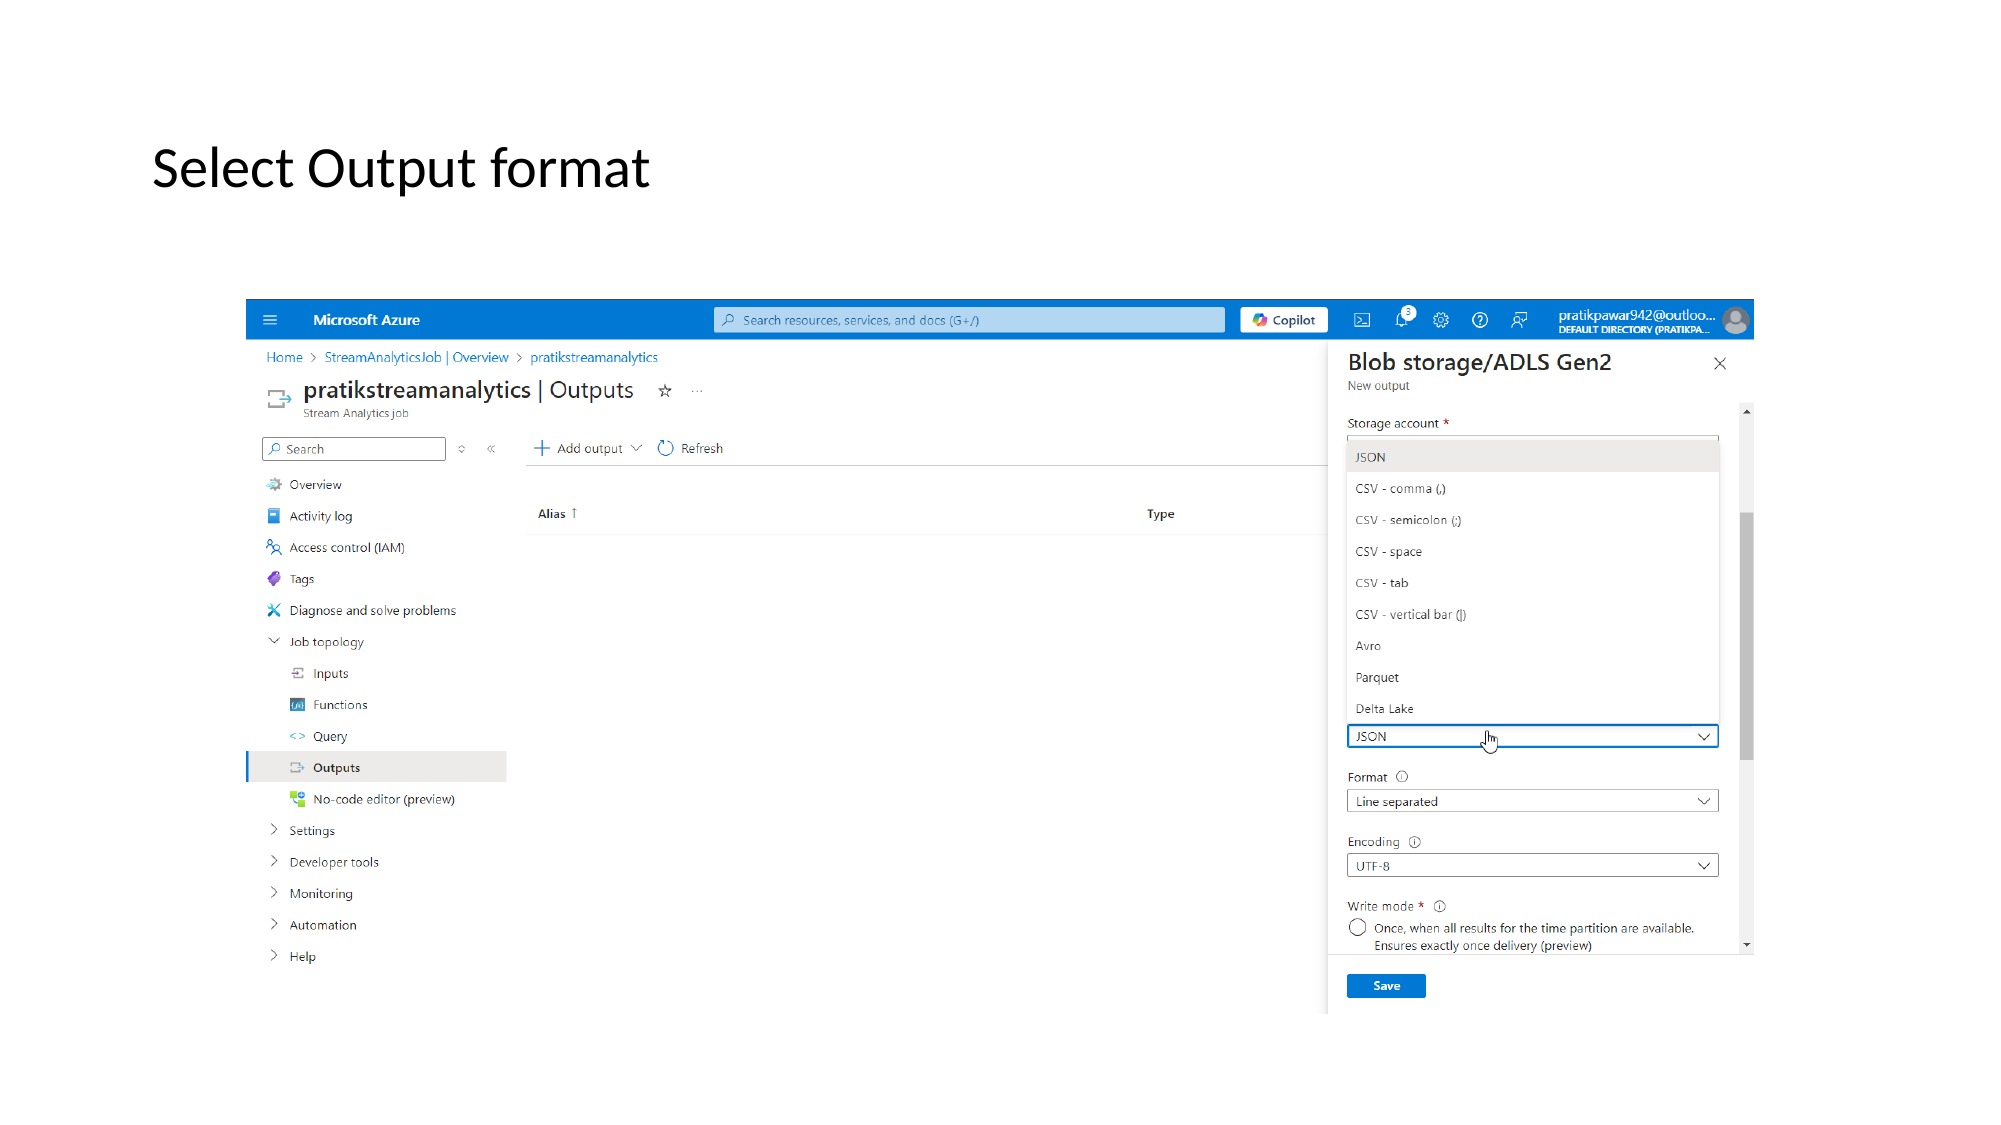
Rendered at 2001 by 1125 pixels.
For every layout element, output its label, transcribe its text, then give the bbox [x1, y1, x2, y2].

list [246, 299, 1754, 1014]
title Select Output format [137, 59, 1863, 278]
